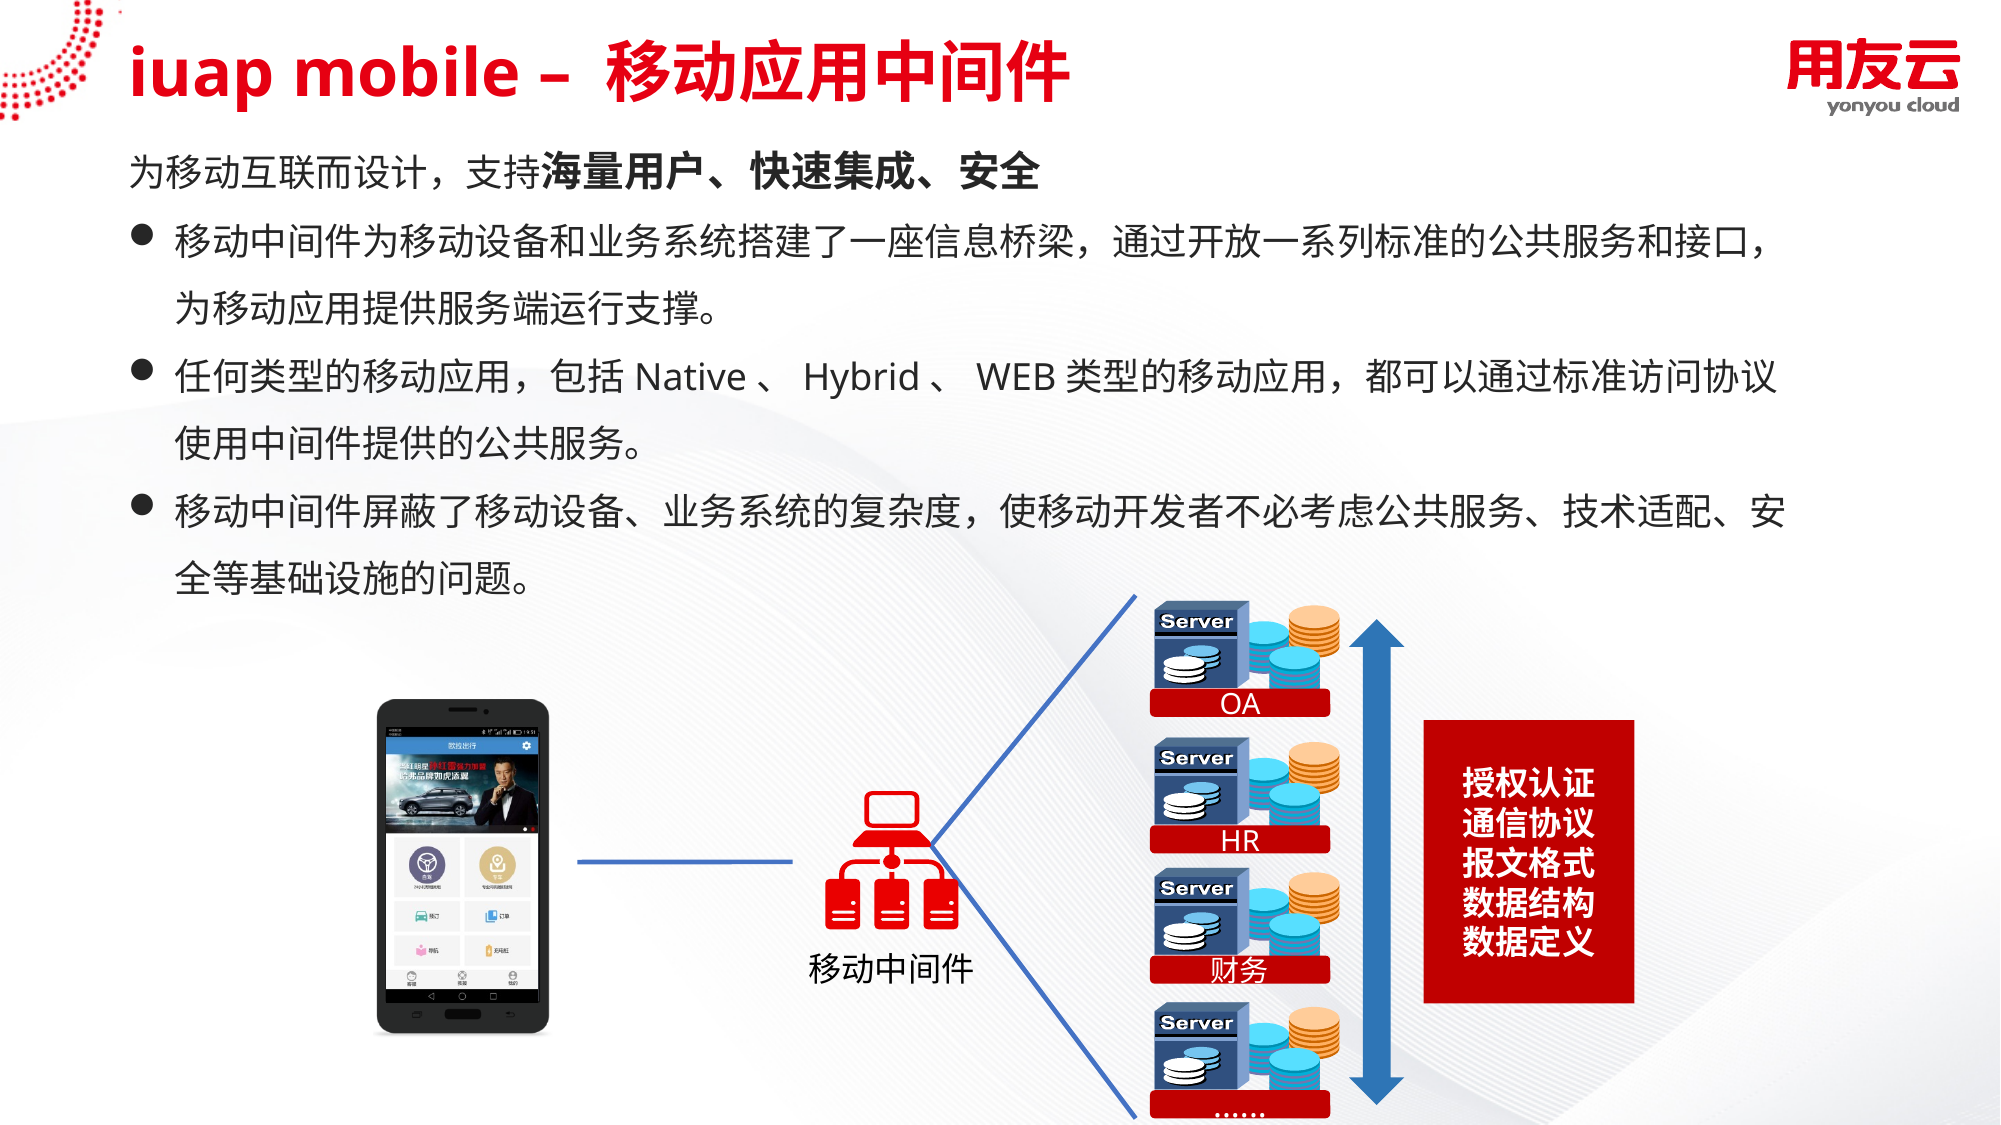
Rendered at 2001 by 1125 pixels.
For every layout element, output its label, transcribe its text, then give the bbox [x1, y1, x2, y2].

text_box 移动中间件 [793, 940, 931, 996]
text_box [825, 859, 880, 930]
picture [0, 0, 2000, 1125]
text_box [1149, 864, 1342, 984]
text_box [1149, 597, 1342, 717]
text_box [373, 699, 553, 1038]
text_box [931, 845, 1136, 1119]
text_box 为移动互联而设计，支持海量用户、快速集成、安全 移动中间件为移动设备和业务系统搭建了一座信息桥梁，通过开放一系列标准的公共服务和接口，为移动应用提供服务端运行支撑。 任何类型的移动应用，包括Native、Hybrid、WEB类型的移动应用，都可以通过标准访问协议使用中间件提供的公共服务。 移动中间件屏蔽了移动设备、业务系统的复杂度，使移动开发者不必考虑公共服务、技术适配、安全等基础设施的问题。 [113, 112, 1826, 608]
text_box [864, 791, 920, 828]
text_box 授权认证 通信协议 报文格式 数据结构 数据定义 [1423, 719, 1635, 1004]
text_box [1149, 734, 1342, 854]
text_box [1346, 617, 1407, 1107]
text_box [874, 871, 910, 930]
text_box [923, 878, 931, 930]
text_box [1149, 999, 1342, 1119]
text_box [852, 830, 931, 869]
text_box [931, 595, 1136, 845]
title iuap mobile – 移动应用中间件 [113, 19, 1914, 130]
